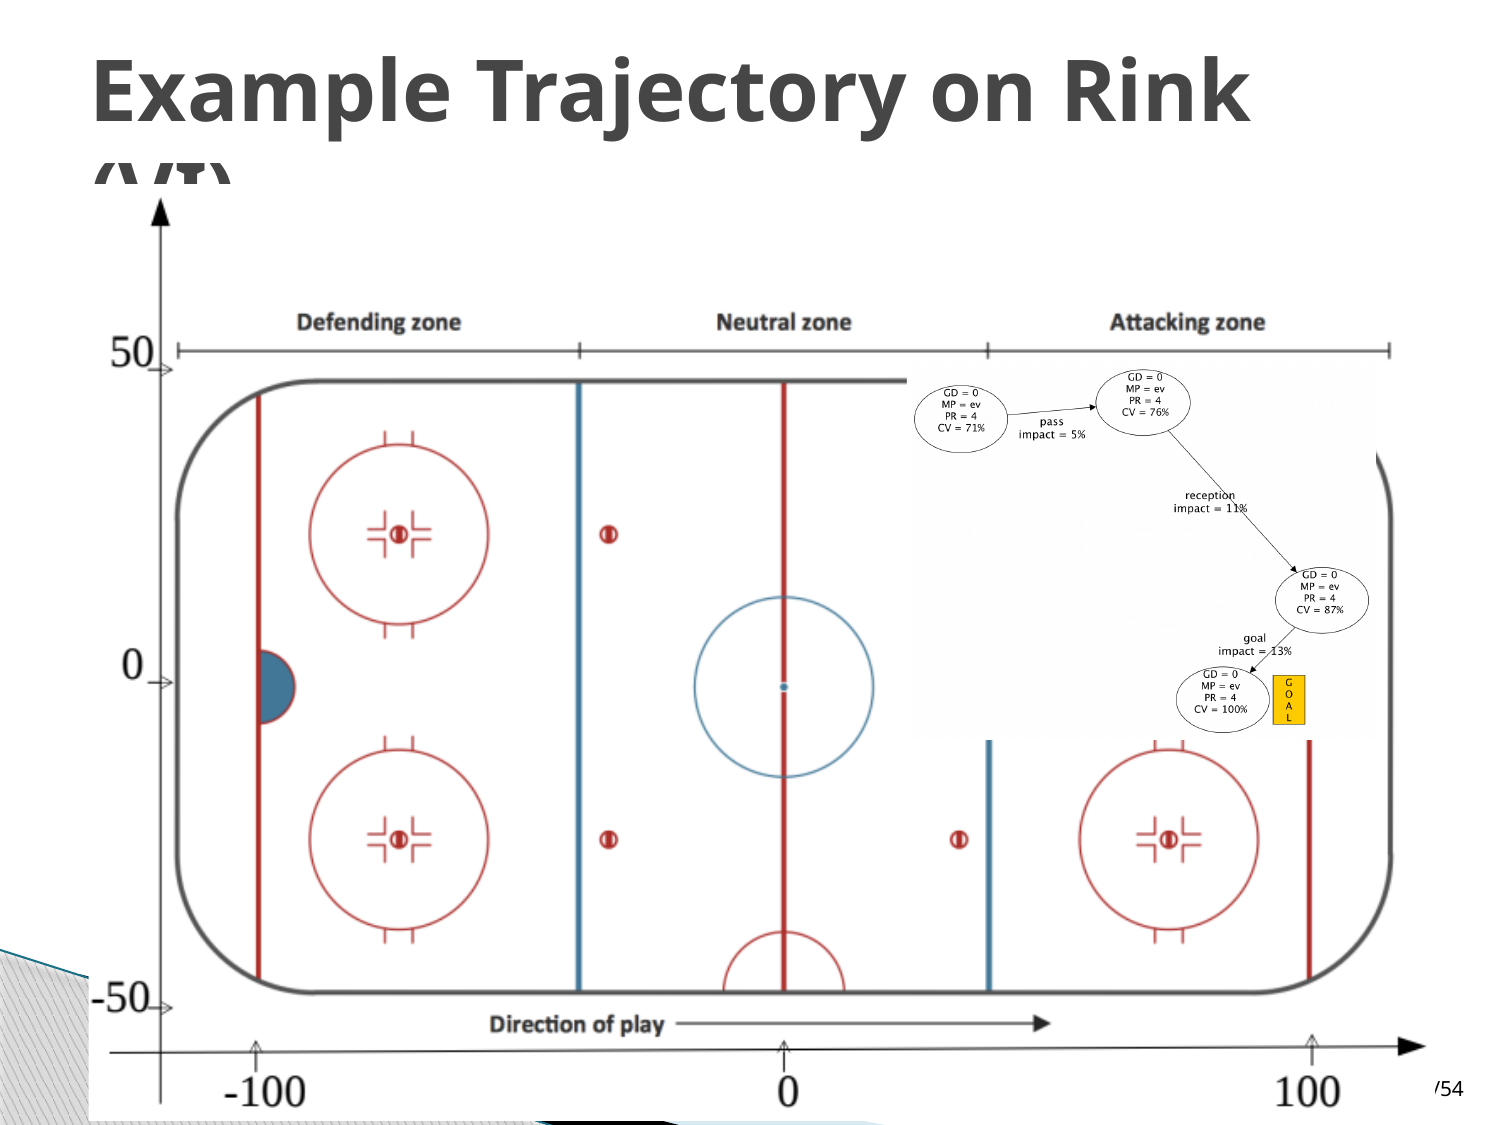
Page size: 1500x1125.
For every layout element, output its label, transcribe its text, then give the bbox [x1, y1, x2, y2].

picture [88, 184, 1436, 1122]
title Example Trajectory on Rink (VI) [75, 45, 1425, 233]
slide_number 36/54 [1442, 1051, 1479, 1112]
